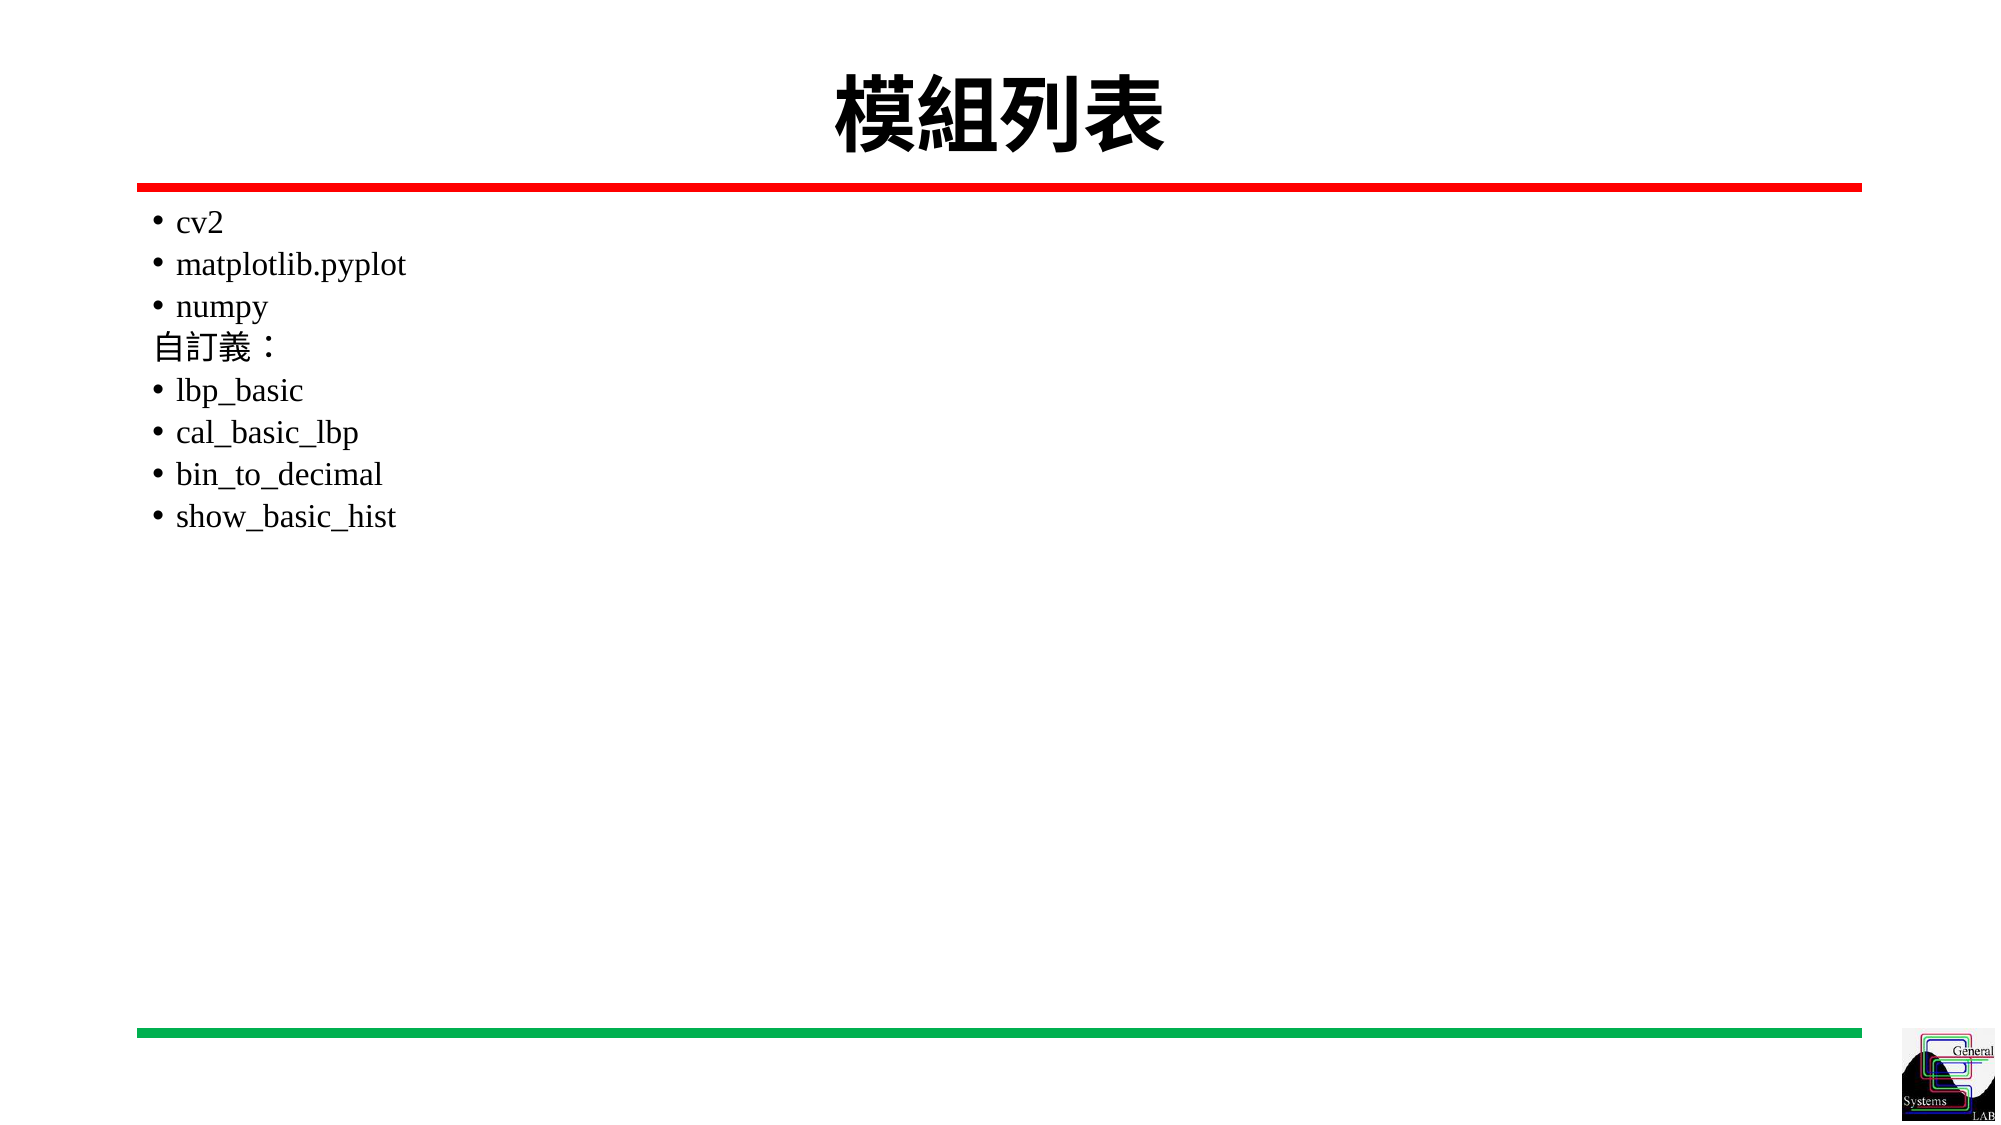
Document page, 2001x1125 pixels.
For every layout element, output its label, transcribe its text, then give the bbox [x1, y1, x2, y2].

picture [1902, 1028, 1995, 1121]
list cv2 matplotlib.pyplot numpy 自訂義： lbp_basic cal_basic_lbp bin_to_decimal show_basic_hist [137, 197, 1863, 1024]
title 模組列表 [137, 59, 1863, 178]
